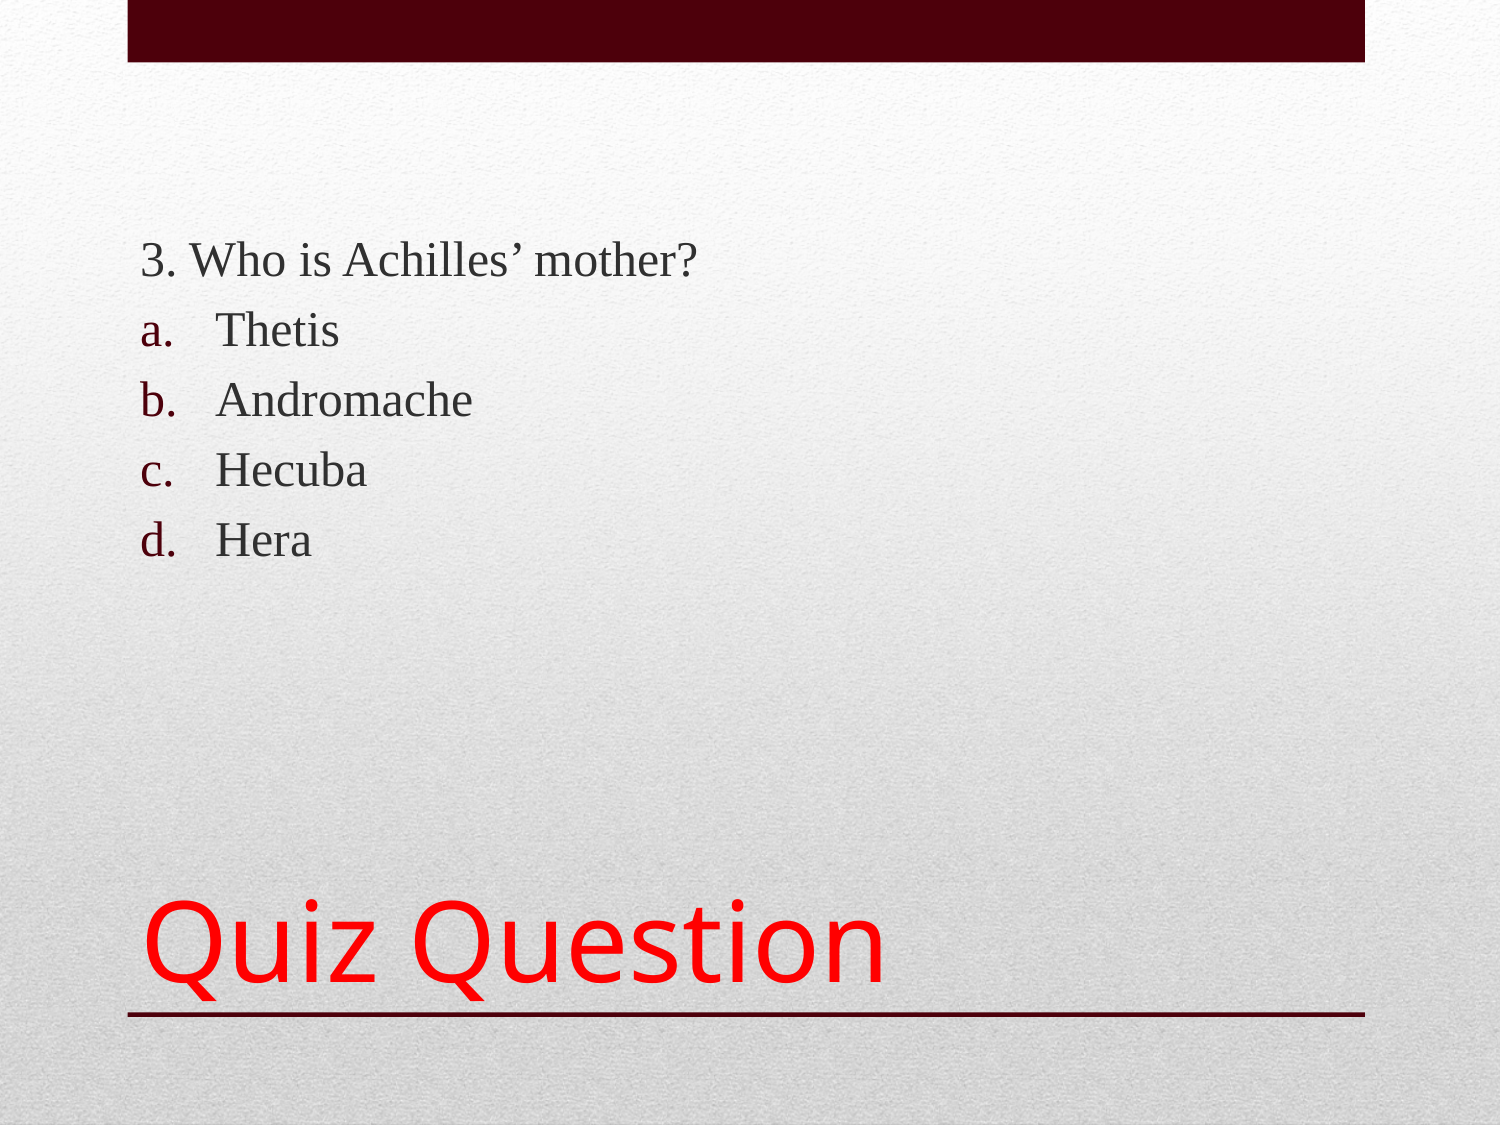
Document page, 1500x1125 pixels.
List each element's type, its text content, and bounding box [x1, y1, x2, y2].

title Quiz Question [125, 750, 1238, 1013]
list 3. Who is Achilles’ mother? Thetis Andromache Hecuba Hera [125, 112, 1363, 750]
